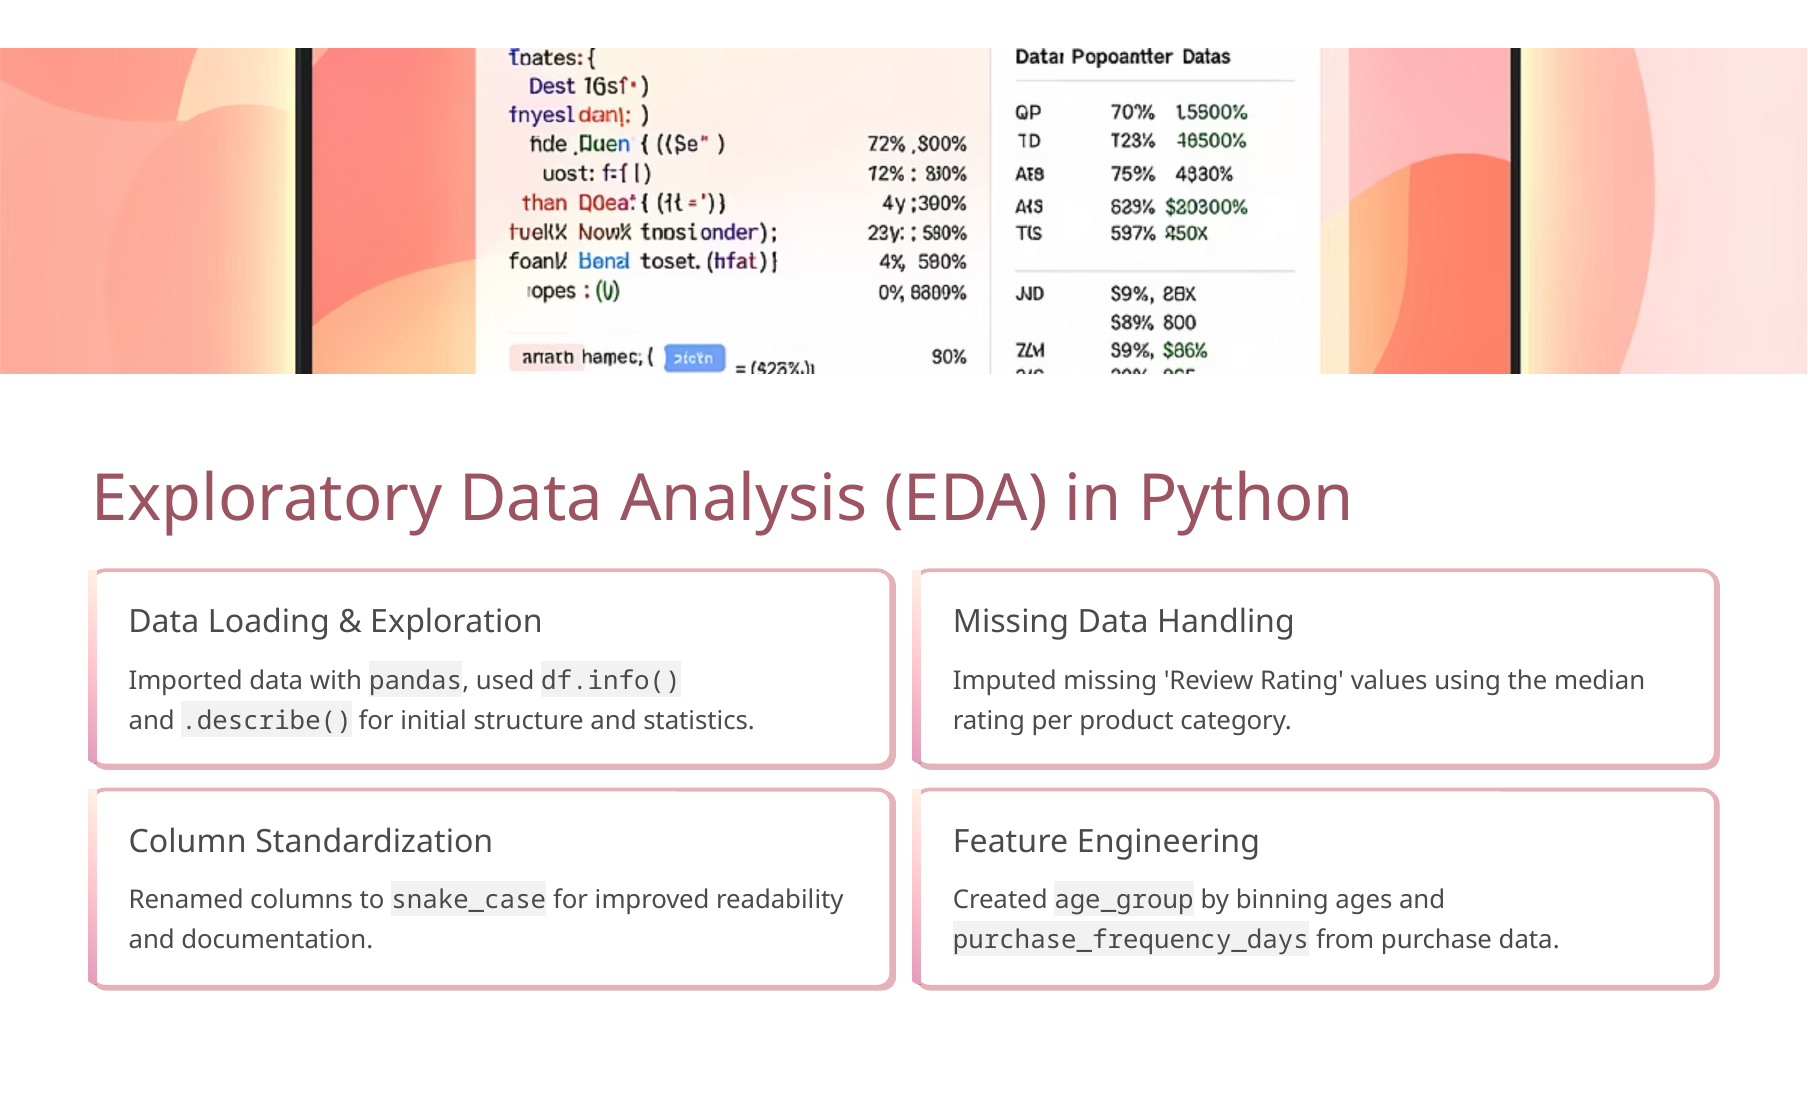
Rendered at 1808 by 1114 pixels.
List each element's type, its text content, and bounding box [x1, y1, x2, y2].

picture [912, 570, 925, 766]
text_box [100, 570, 892, 766]
picture [912, 789, 925, 987]
text_box Missing Data Handling [952, 599, 1299, 640]
text_box Exploratory Data Analysis (EDA) in Python [91, 452, 1398, 534]
text_box Feature Engineering [952, 818, 1279, 860]
picture [88, 570, 100, 766]
text_box Data Loading & Exploration [128, 599, 554, 640]
text_box Renamed columns to snake_case for improved readability and documentation. [128, 873, 863, 956]
text_box Created age_group by binning ages and purchase_frequency_days from purchase data. [952, 873, 1687, 958]
text_box Column Standardization [128, 818, 507, 860]
text_box Imported data with pandas, used df.info() and .describe() for initial structure and statistics. [128, 654, 863, 737]
text_box [925, 789, 1716, 987]
text_box [100, 789, 892, 987]
picture [88, 789, 100, 987]
text_box [925, 570, 1716, 766]
picture [0, 48, 1807, 375]
text_box Imputed missing 'Review Rating' values using the median rating per product category. [952, 654, 1687, 735]
